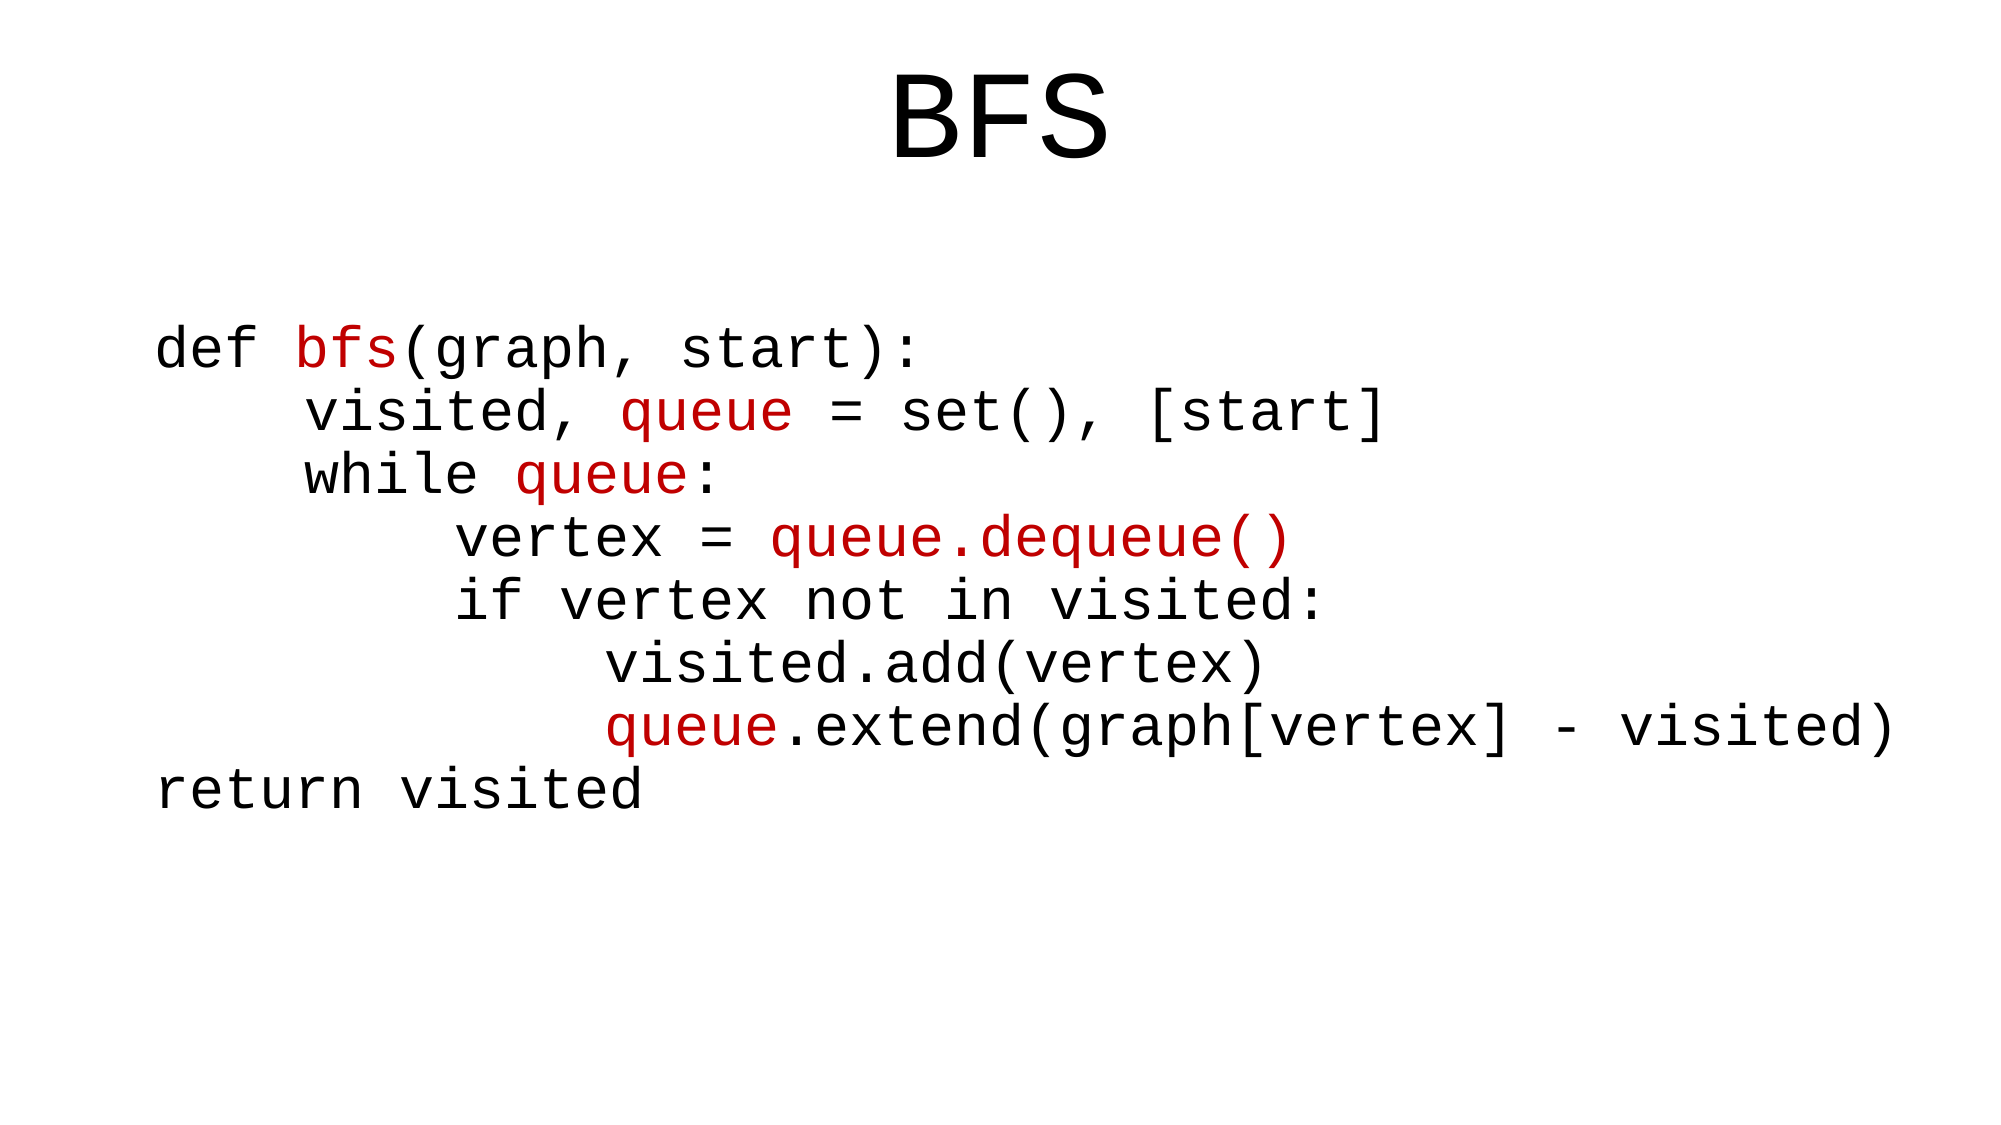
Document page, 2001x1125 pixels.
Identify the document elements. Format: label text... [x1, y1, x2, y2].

text_box BFS [768, 29, 1232, 193]
title def bfs(graph, start): visited, queue = set(), [start] while queue: vertex = queue.dequeue() if vertex not in visited: visited.add(vertex) queue.extend(graph[vertex] - visited) return visited [139, 0, 2000, 1088]
